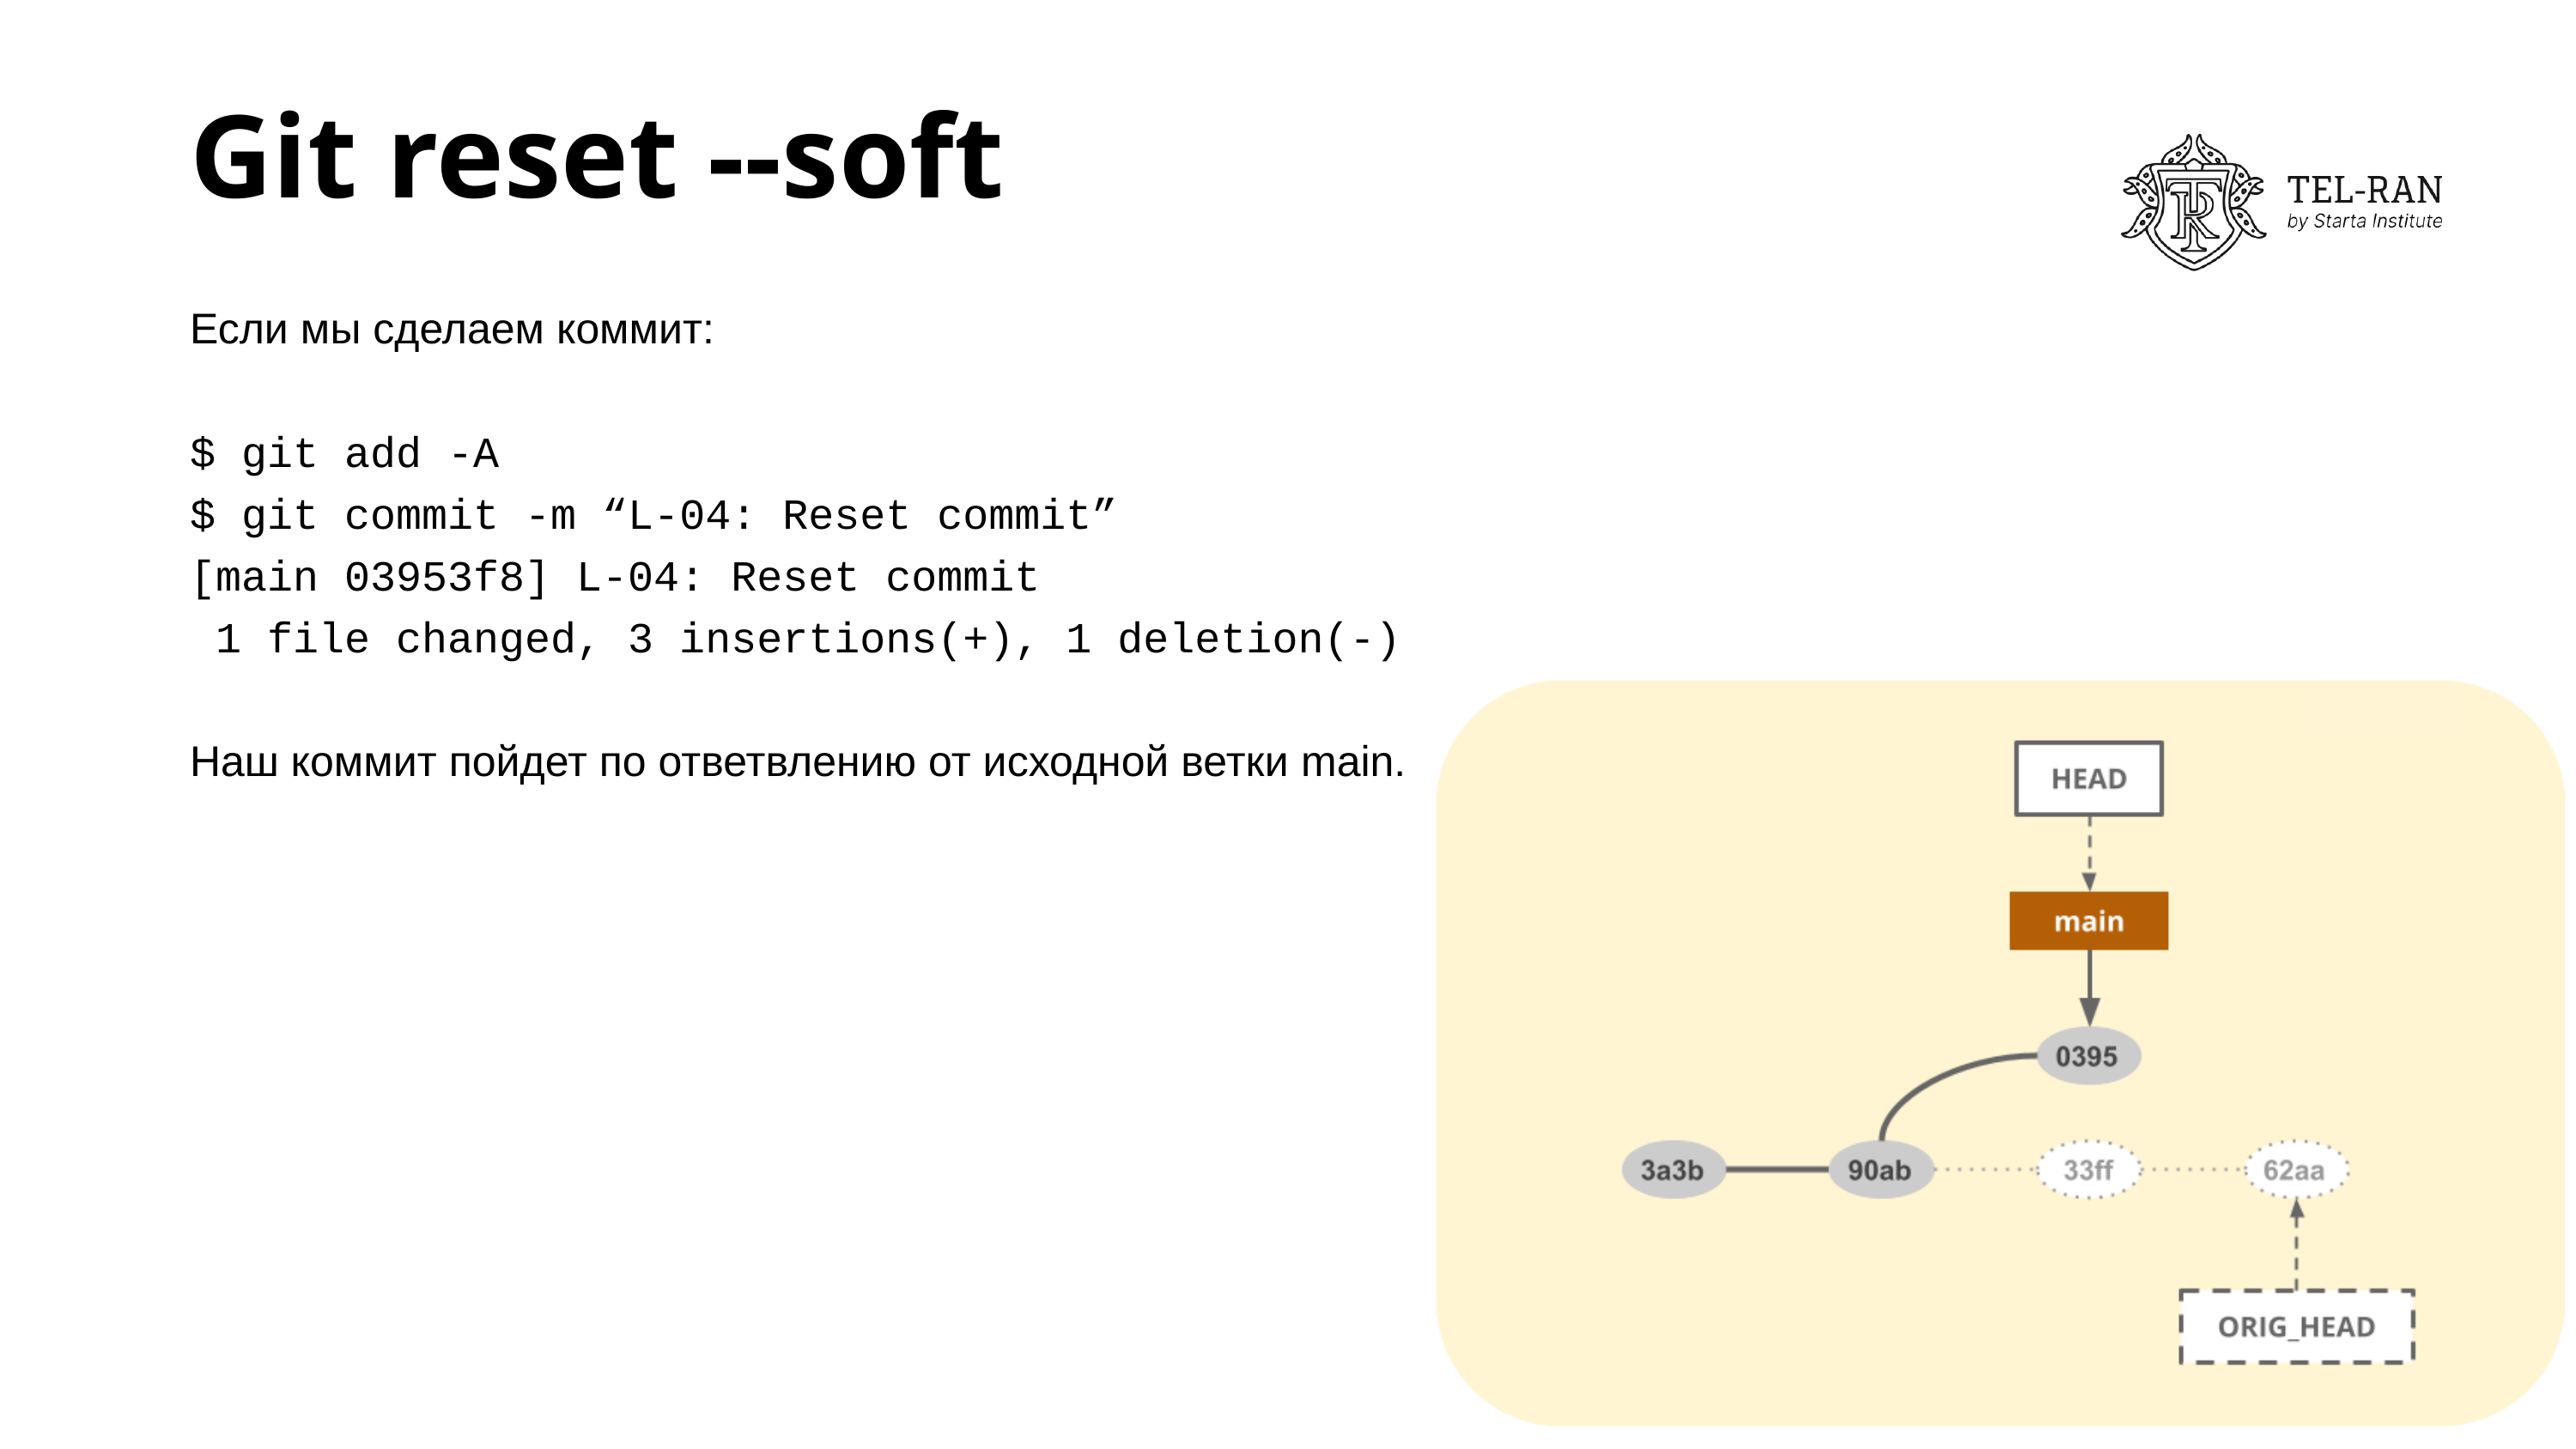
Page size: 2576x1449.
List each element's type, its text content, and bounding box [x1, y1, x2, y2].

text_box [1426, 658, 2576, 1449]
title Git reset --soft [177, 76, 2107, 284]
picture [2121, 134, 2442, 271]
text_box Если мы сделаем коммит: $ git add -A $ git commit -m “L-04: Reset commit” [main 03953f8] L-04: Reset commit 1 file changed, 3 insertions(+), 1 deletion(-) Наш коммит пойдет по ответвлению от исходной ветки main. [177, 284, 2494, 791]
